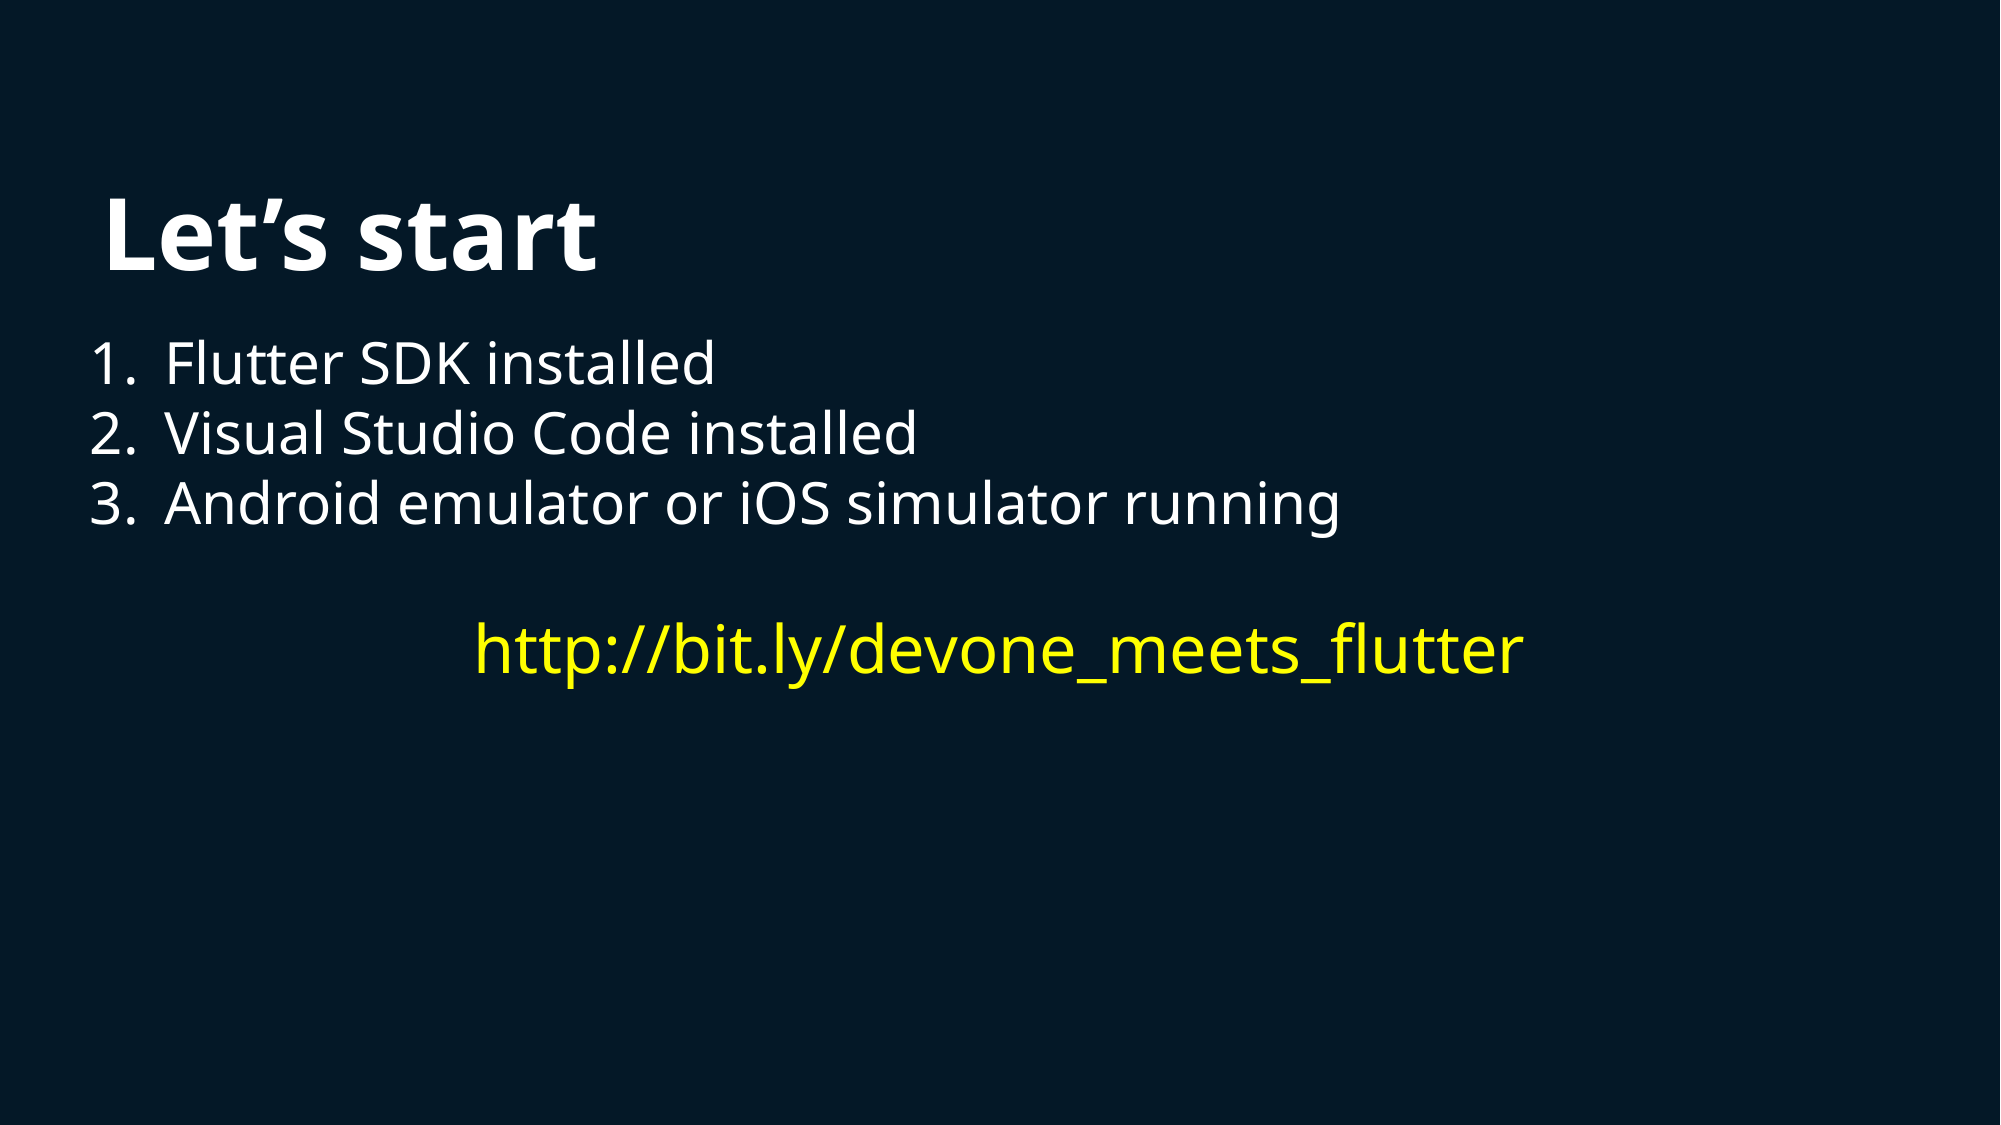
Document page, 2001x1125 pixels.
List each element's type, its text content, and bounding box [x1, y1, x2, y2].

text_box Flutter SDK installed Visual Studio Code installed Android emulator or iOS simulator running http://bit.ly/devone_meets_flutter [0, 319, 2000, 694]
text_box Let’s start [86, 163, 615, 298]
